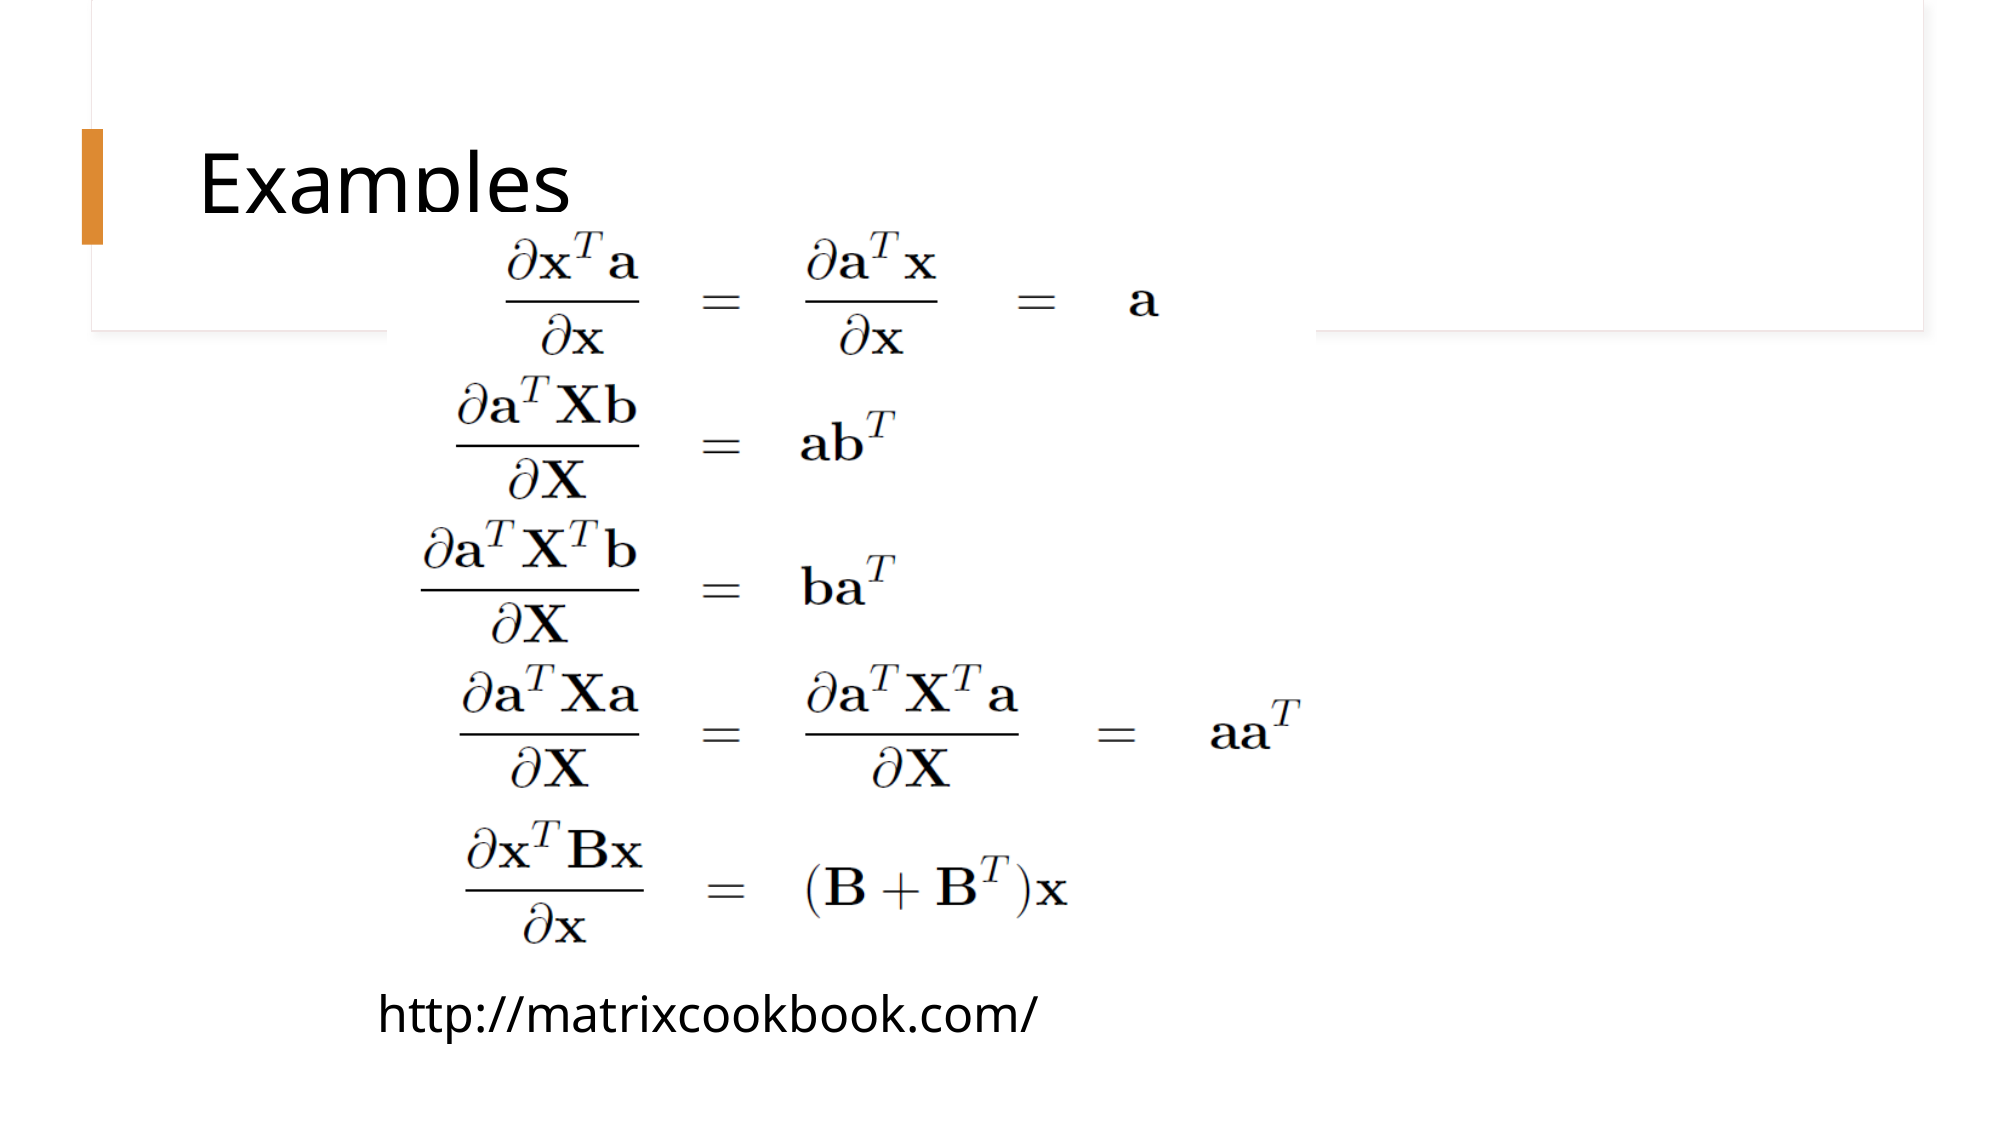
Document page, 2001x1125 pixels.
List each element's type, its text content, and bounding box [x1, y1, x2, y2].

picture [387, 212, 1316, 800]
text_box http://matrixcookbook.com/ [362, 975, 1602, 1013]
title Examples [183, 90, 1851, 284]
picture [449, 812, 1100, 951]
